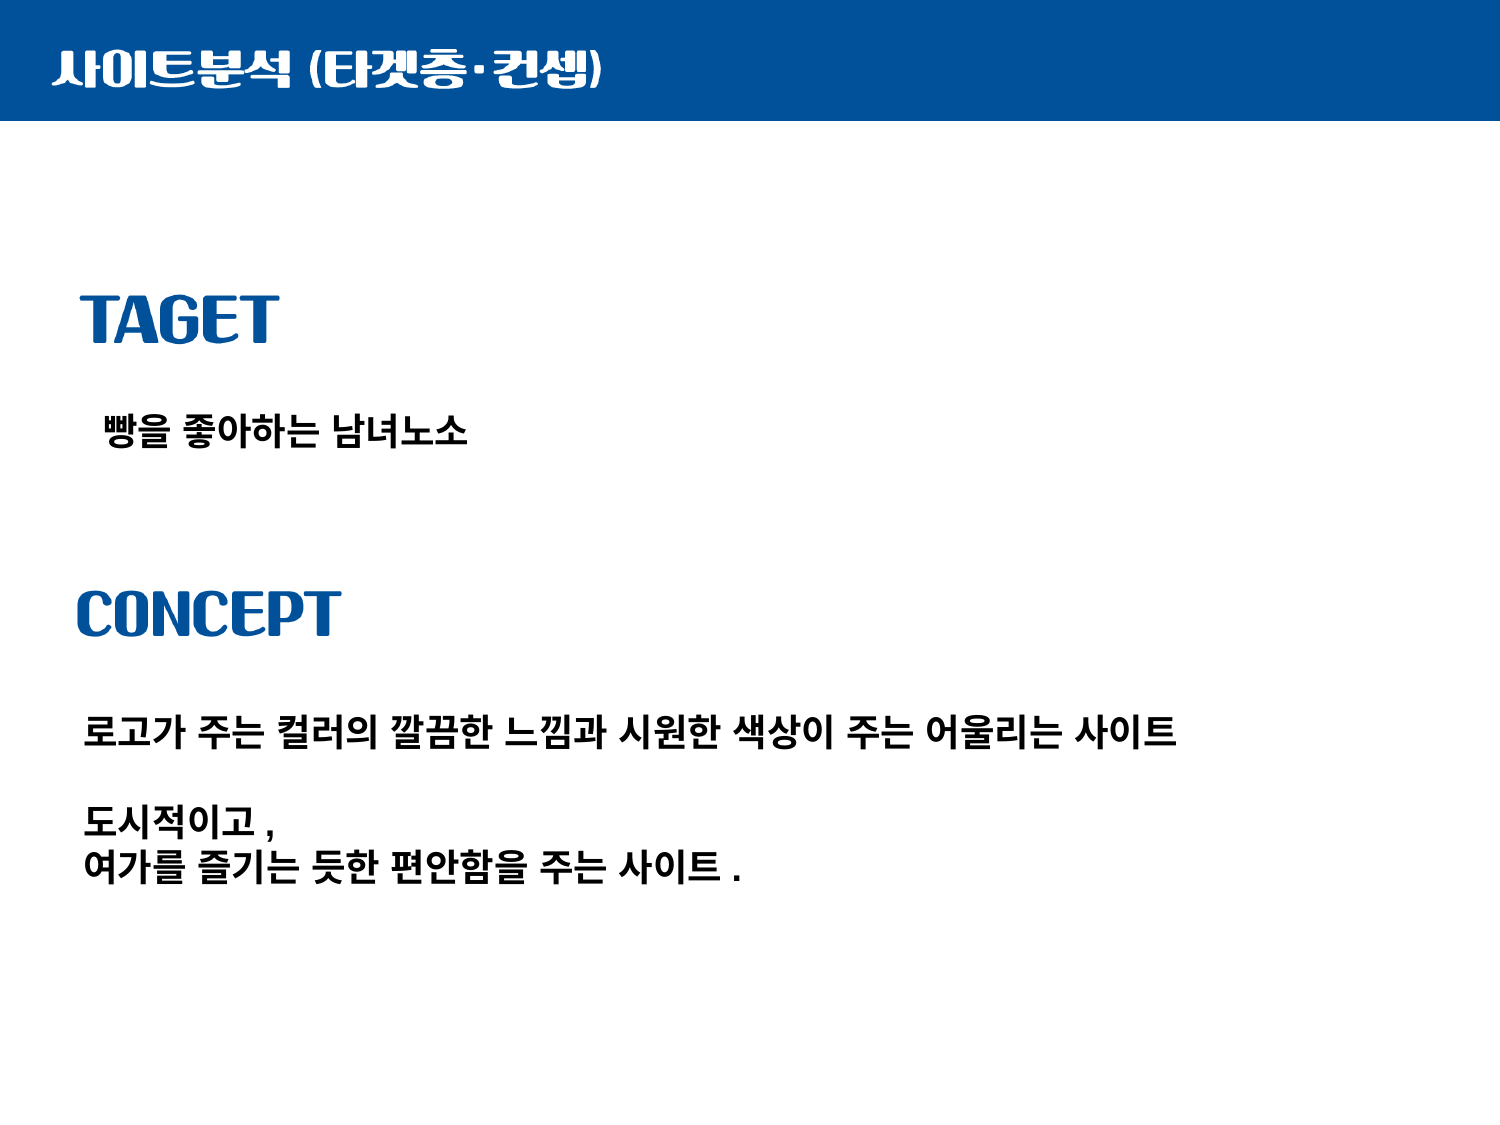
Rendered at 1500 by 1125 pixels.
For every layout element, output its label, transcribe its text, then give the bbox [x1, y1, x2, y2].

picture [31, 29, 610, 103]
text_box [0, 0, 1500, 123]
text_box 빵을 좋아하는 남녀노소 [88, 400, 485, 461]
picture [74, 586, 342, 717]
picture [78, 290, 281, 429]
text_box 로고가 주는 컬러의 깔끔한 느낌과 시원한 색상이 주는 어울리는 사이트 도시적이고, 여가를 즐기는 듯한 편안함을 주는 사이트. [68, 701, 1353, 1032]
